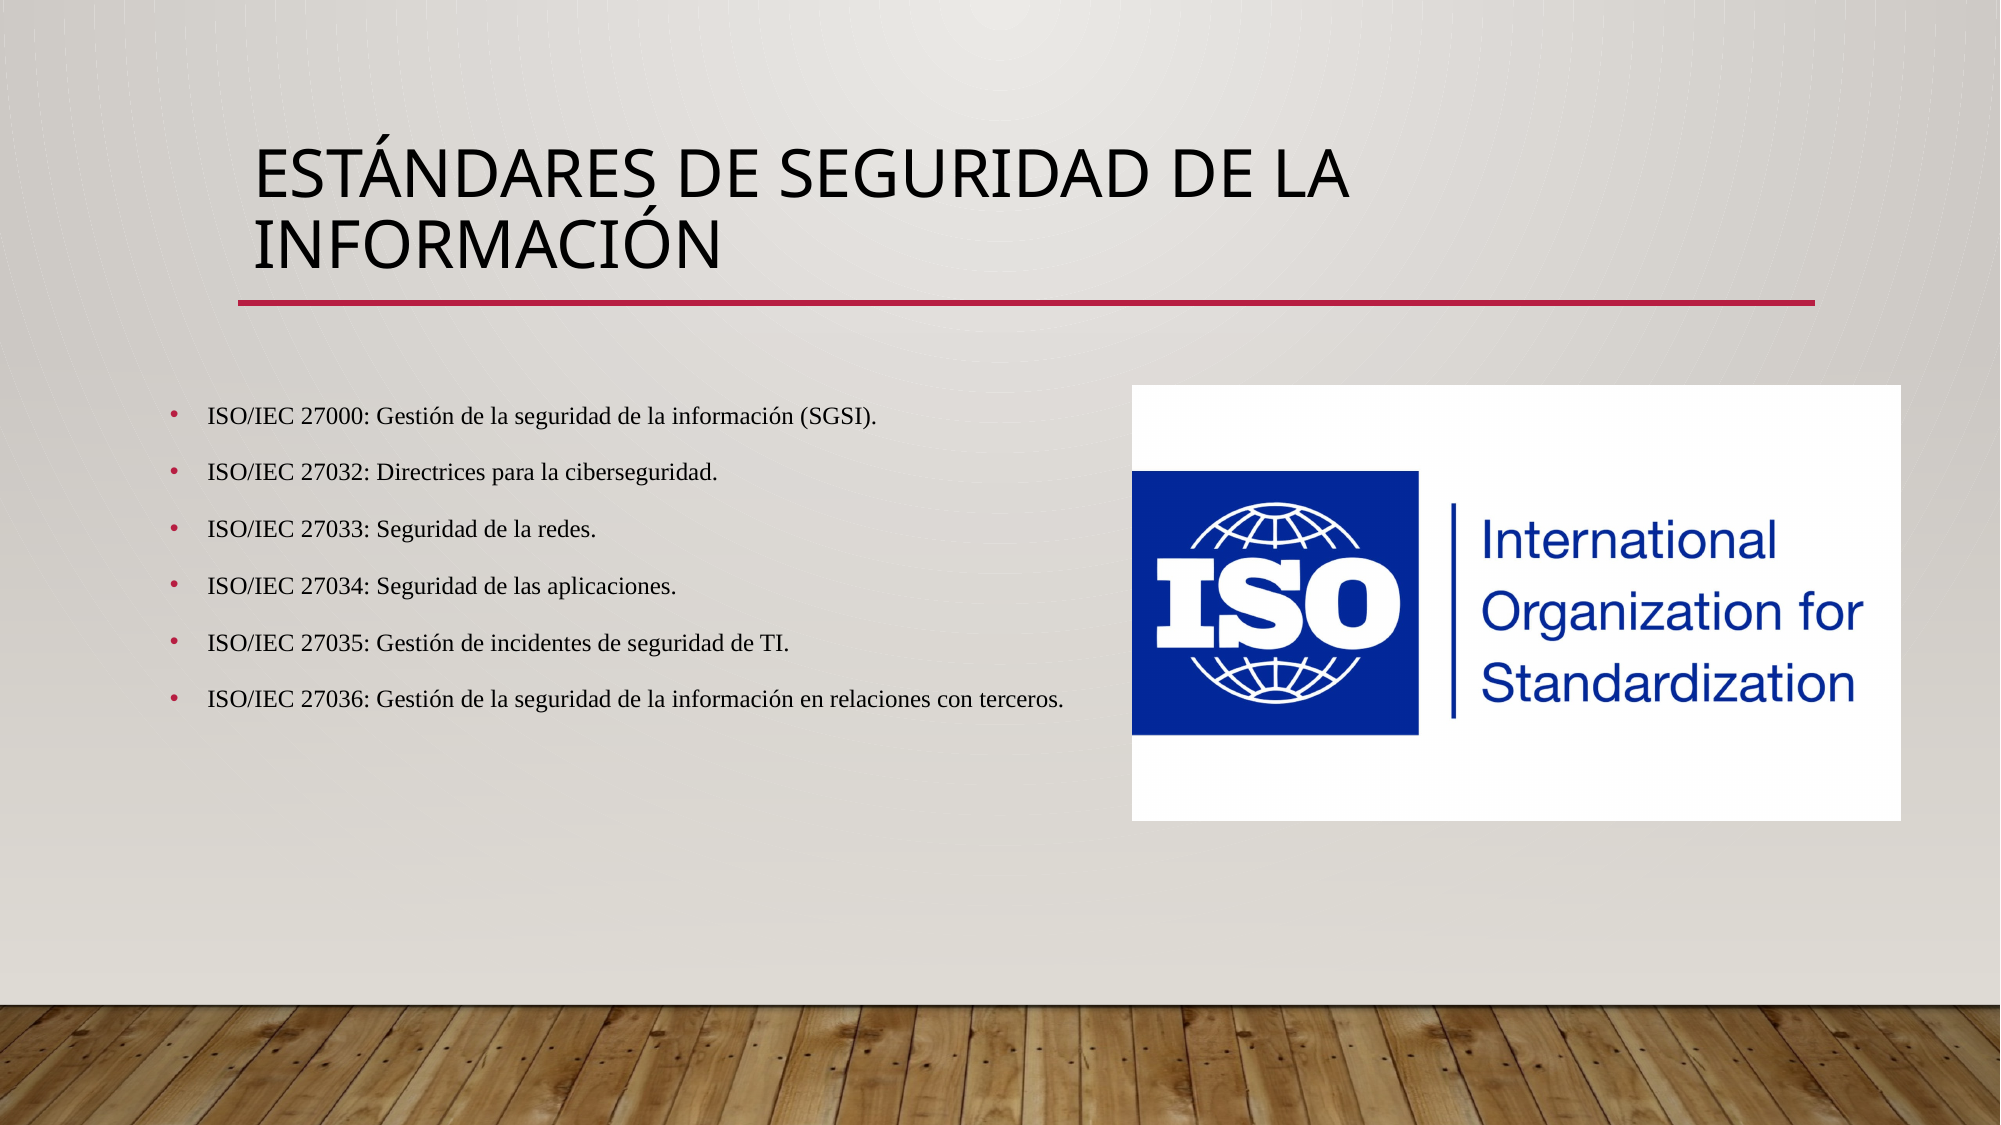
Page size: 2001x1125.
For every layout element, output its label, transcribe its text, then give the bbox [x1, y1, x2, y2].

picture [0, 1005, 2000, 1125]
title Estándares de seguridad de la información [238, 131, 1814, 305]
picture [1131, 385, 1901, 822]
list ISO/IEC 27000: Gestión de la seguridad de la información (SGSI). ISO/IEC 27032: Directrices para la ciberseguridad. ISO/IEC 27033: Seguridad de la redes. ISO/IEC 27034: Seguridad de las aplicaciones. ISO/IEC 27035: Gestión de incidentes de seguridad de TI. ISO/IEC 27036: Gestión de la seguridad de la información en relaciones con terceros. [154, 385, 1170, 875]
